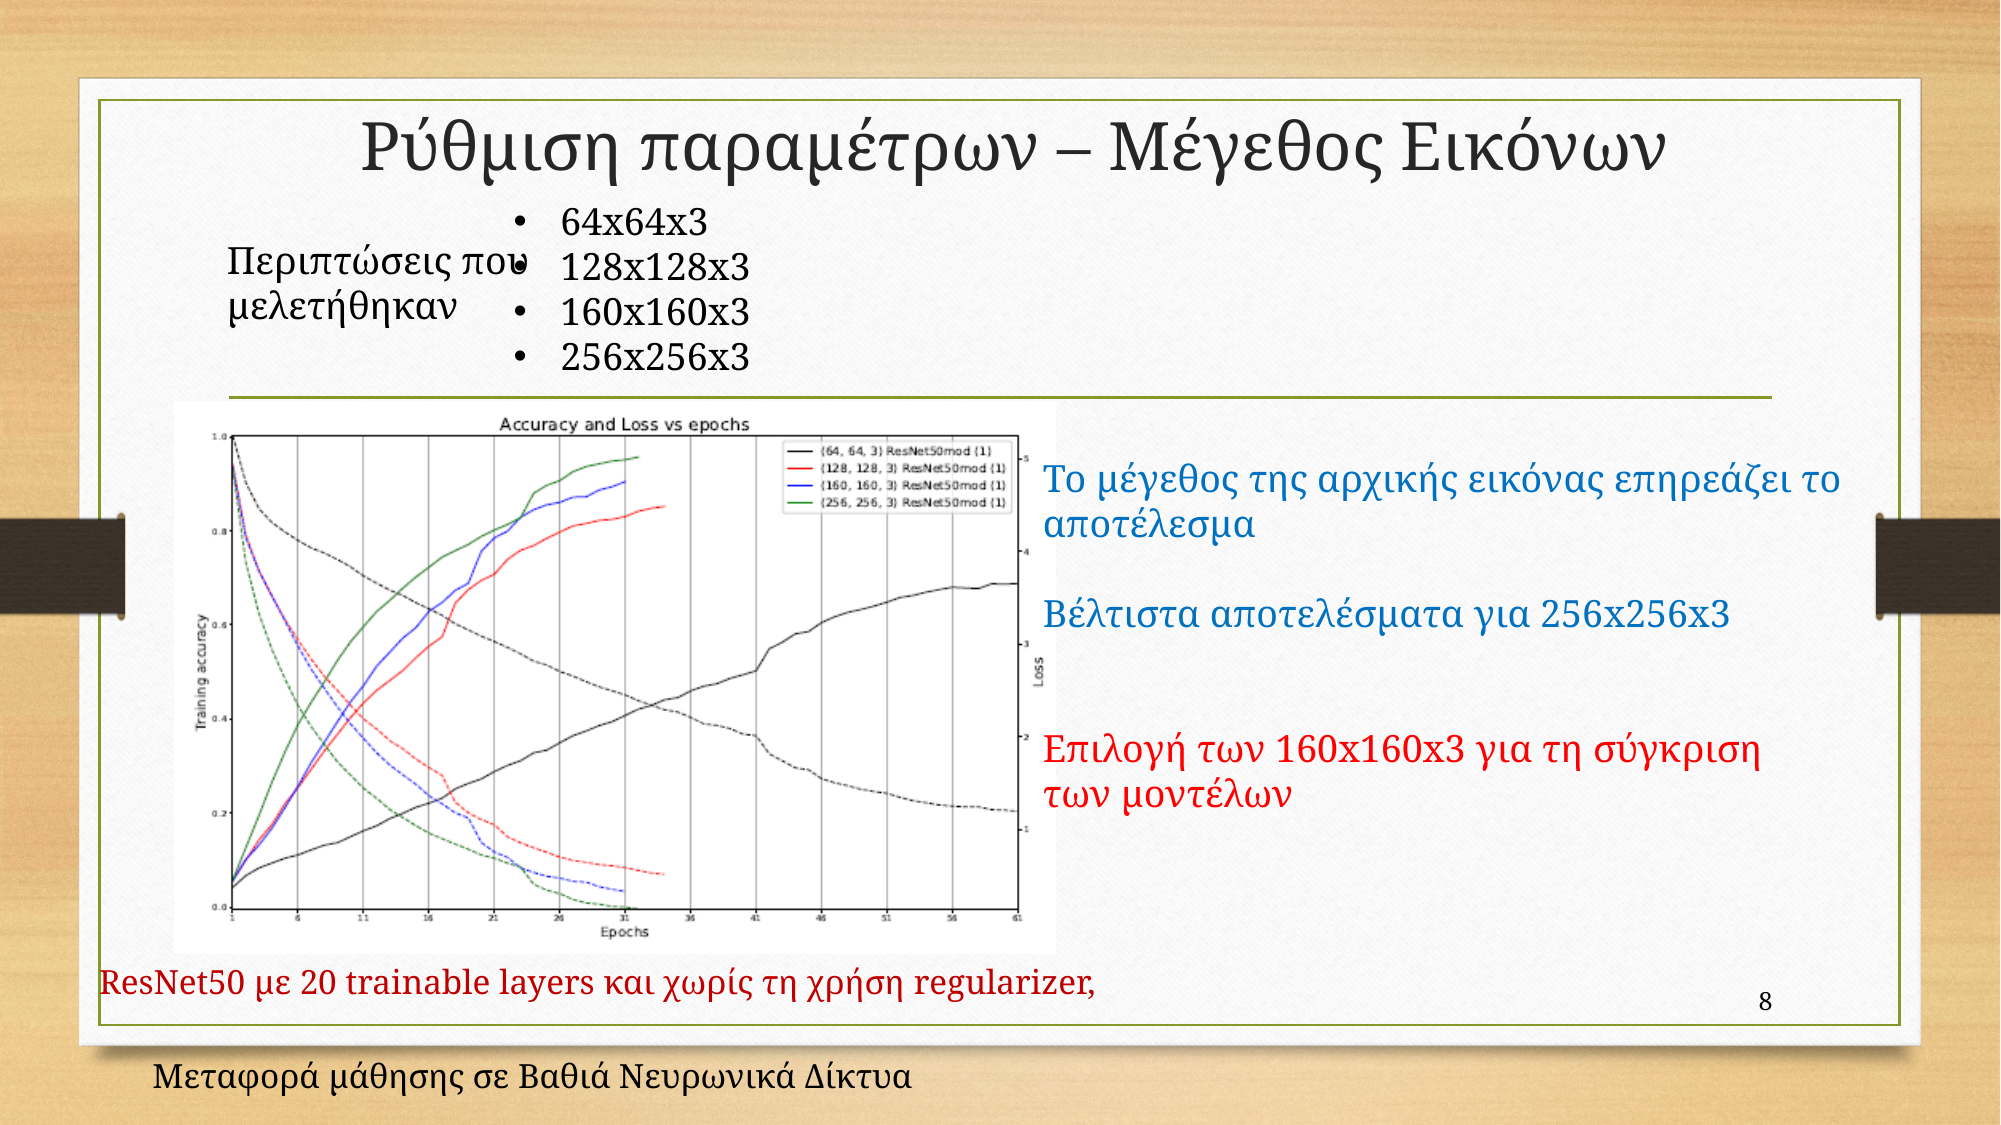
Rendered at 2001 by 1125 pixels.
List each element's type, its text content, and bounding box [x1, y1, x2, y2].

text_box ResNet50 με 20 trainable layers και χωρίς τη χρήση regularizer, [84, 953, 1111, 1009]
text_box Το μέγεθος της αρχικής εικόνας επηρεάζει το αποτέλεσμα Βέλτιστα αποτελέσματα για 256x256x3 Επιλογή των 160x160x3 για τη σύγκριση των μοντέλων [1056, 447, 1867, 867]
text_box Ρύθμιση παραμέτρων – Μέγεθος Εικόνων [152, 57, 1878, 230]
text_box 64x64x3 128x128x3 160x160x3 256x256x3 [498, 190, 766, 386]
slide_number 8 [1698, 979, 1788, 1025]
picture [0, 0, 2001, 1125]
footer Μεταφορά μάθησης σε Βαθιά Νευρωνικά Δίκτυα [137, 1048, 1863, 1103]
text_box Περιπτώσεις που μελετήθηκαν [212, 229, 554, 335]
